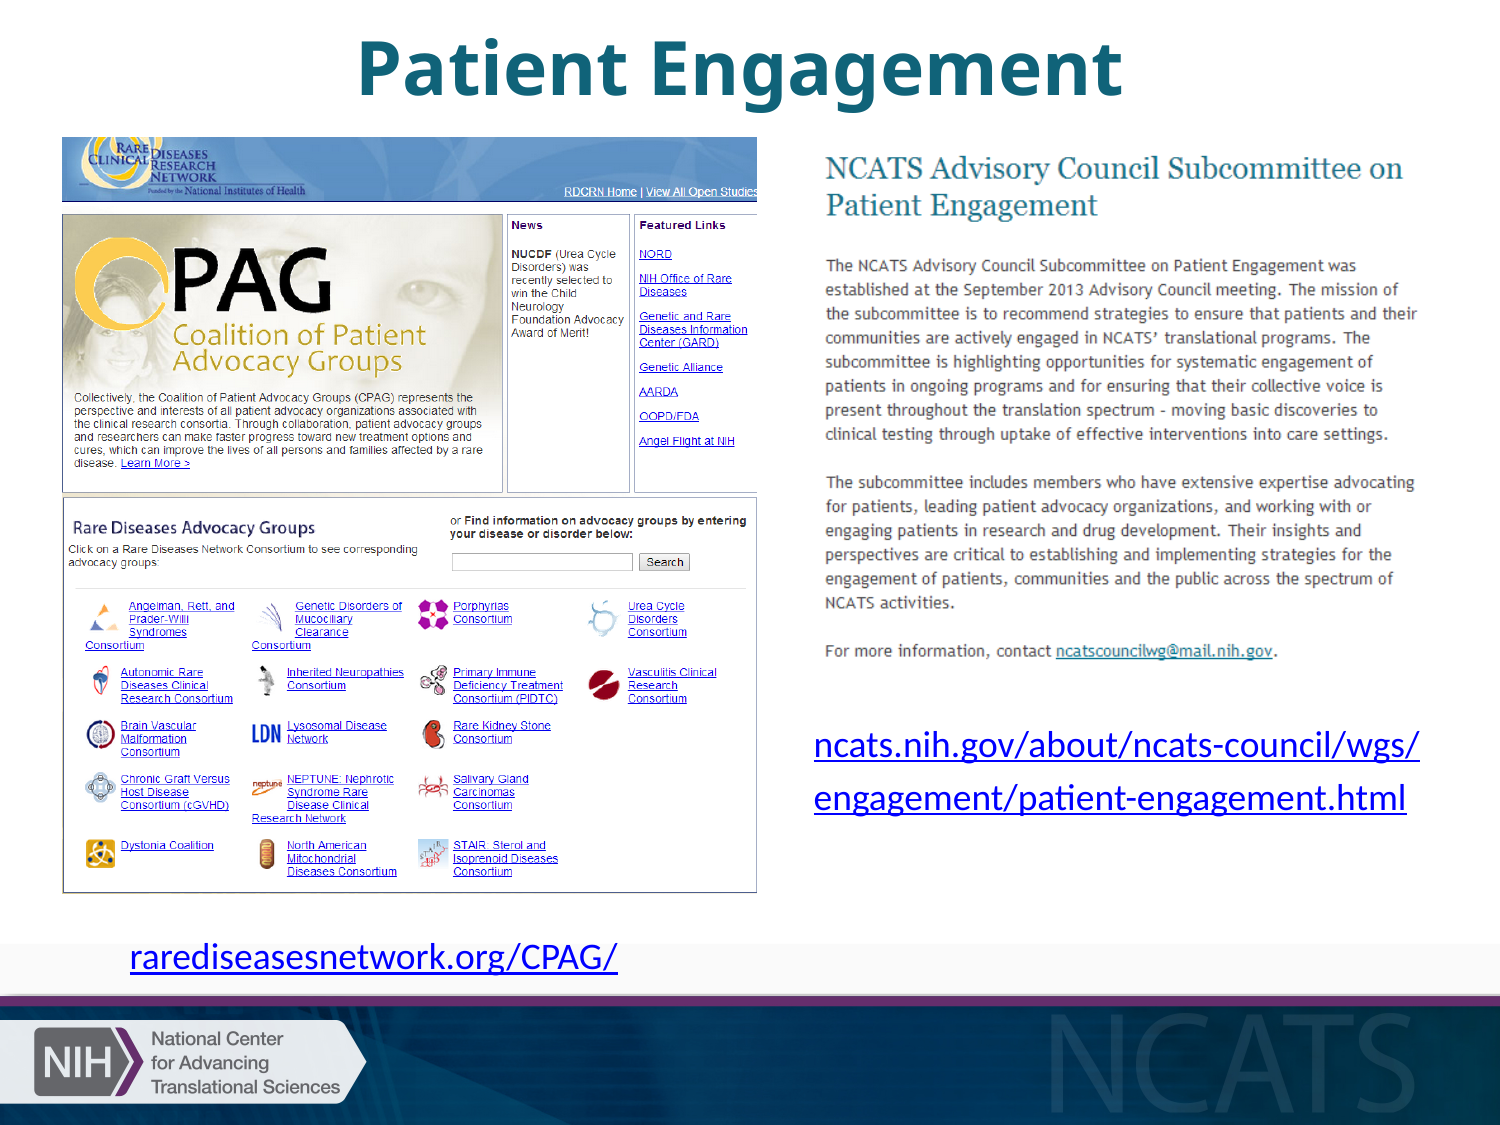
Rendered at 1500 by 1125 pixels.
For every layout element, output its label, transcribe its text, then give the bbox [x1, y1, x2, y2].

title Patient Engagement [75, 0, 1425, 167]
list ncats.nih.gov/about/ncats-council/wgs/ engagement/patient-engagement.html [798, 712, 1475, 1125]
picture [0, 0, 1500, 1125]
text_box rarediseasesnetwork.org/CPAG/ [114, 924, 633, 985]
